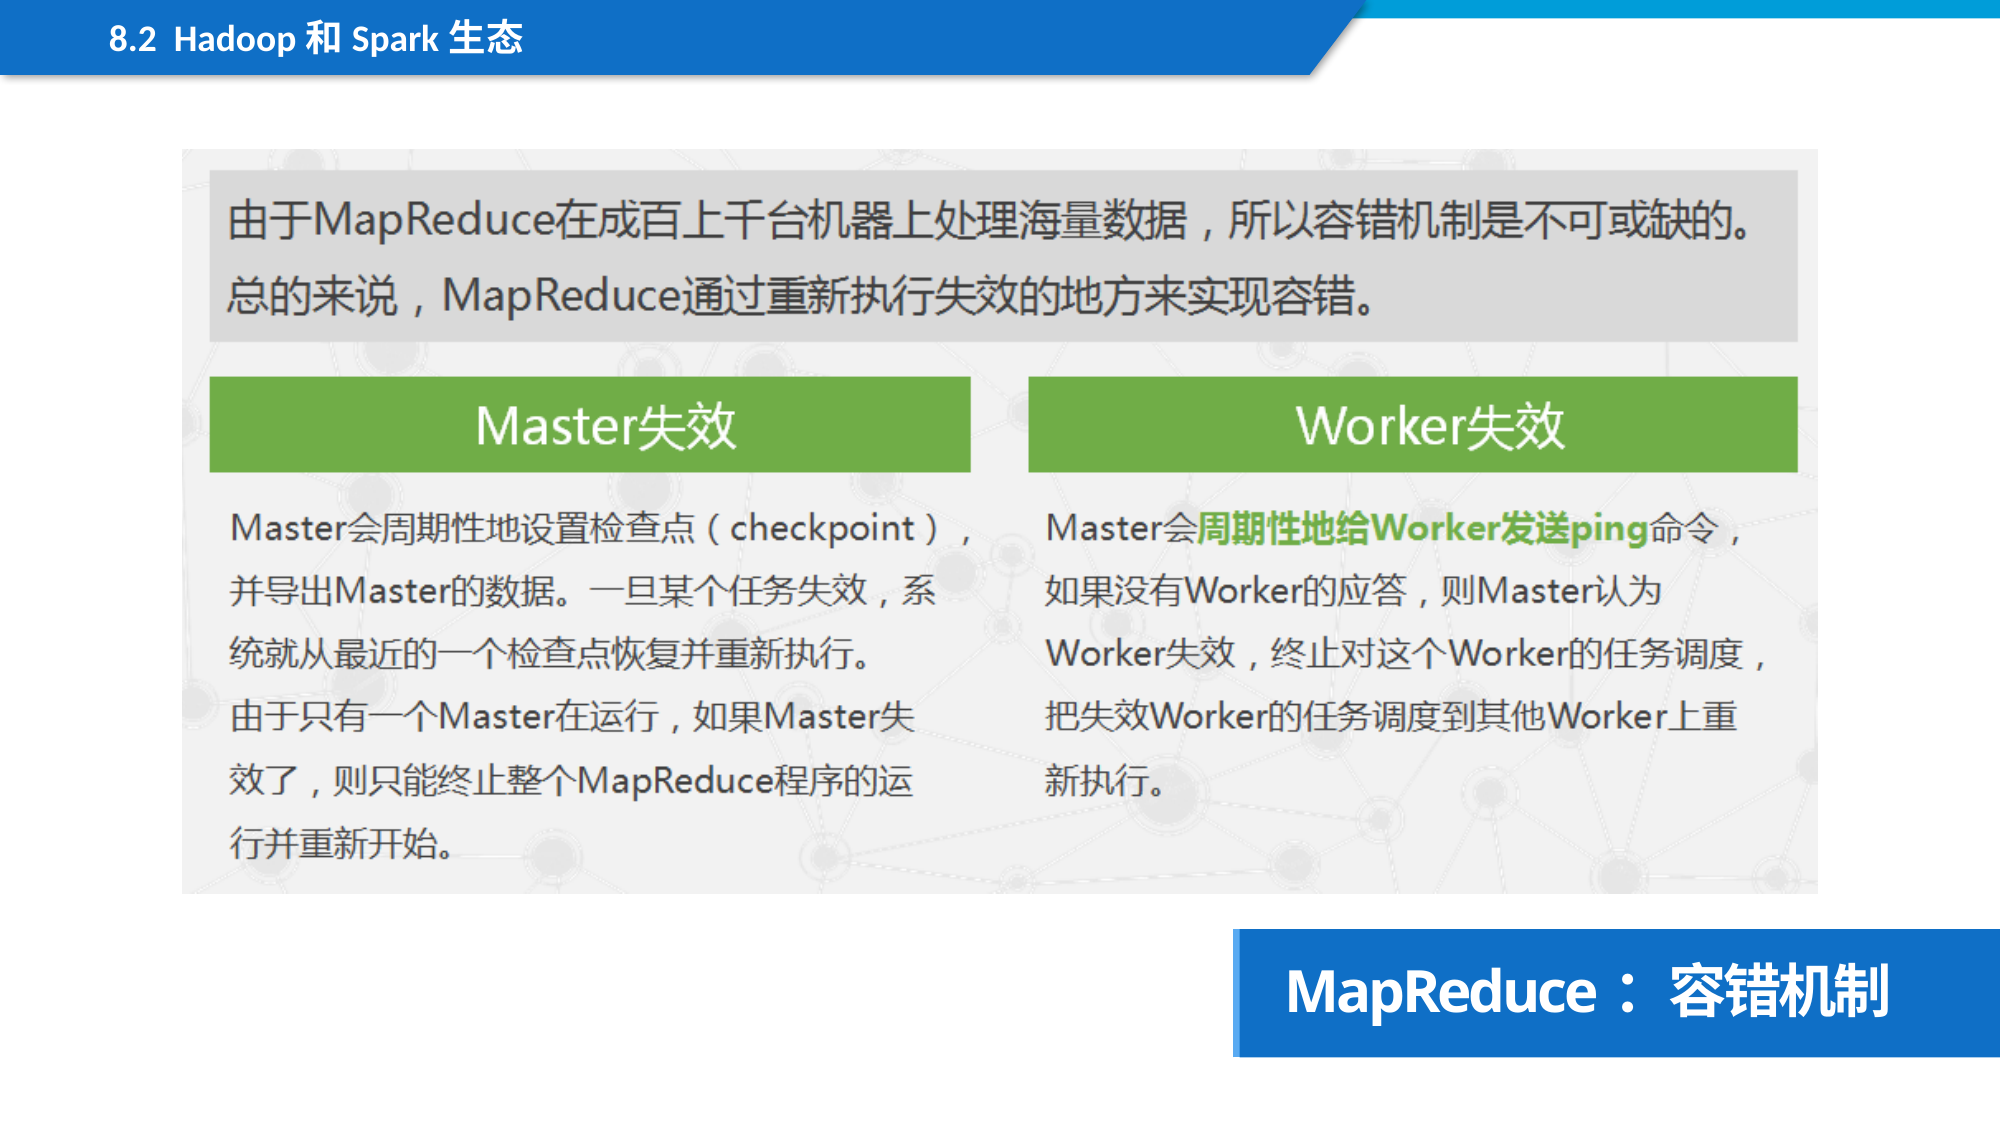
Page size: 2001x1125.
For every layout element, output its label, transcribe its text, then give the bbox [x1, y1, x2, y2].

list 8.2 Hadoop和Spark生态 [93, 11, 1138, 68]
picture [182, 149, 1818, 894]
list MapReduce：容错机制 [1239, 929, 2000, 1058]
